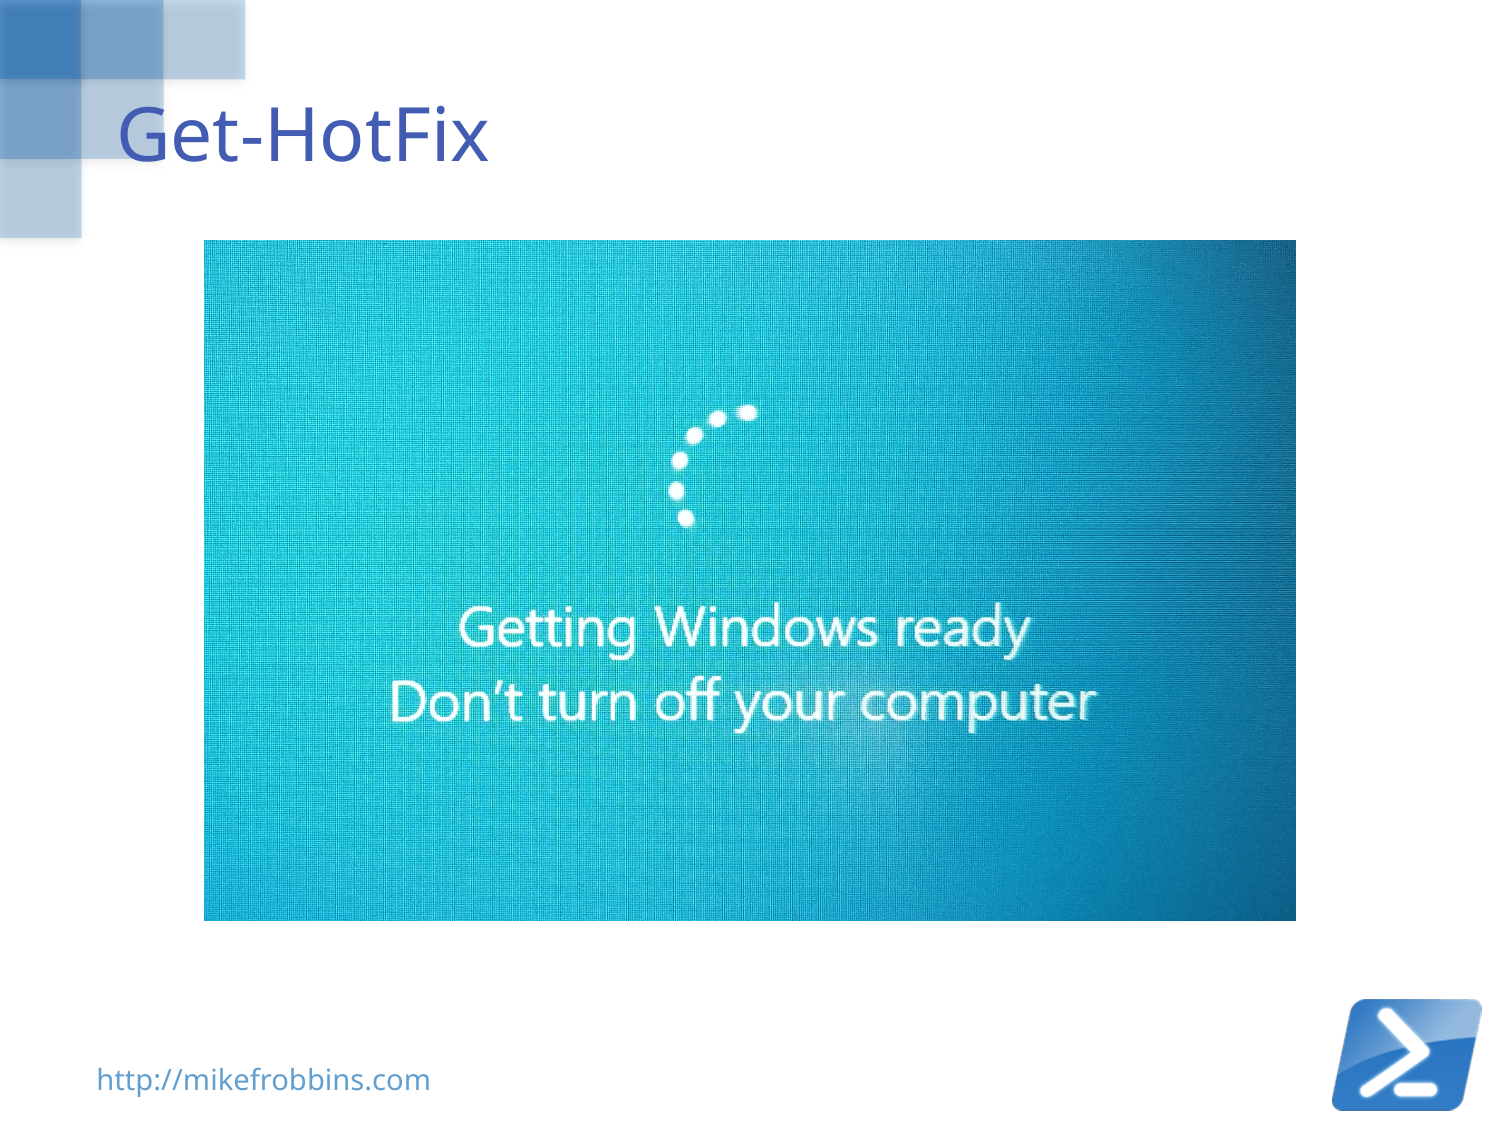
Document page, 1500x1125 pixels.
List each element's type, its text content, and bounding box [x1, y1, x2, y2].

title Get-HotFix [81, 79, 1322, 263]
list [204, 239, 1296, 921]
picture [1332, 999, 1482, 1111]
